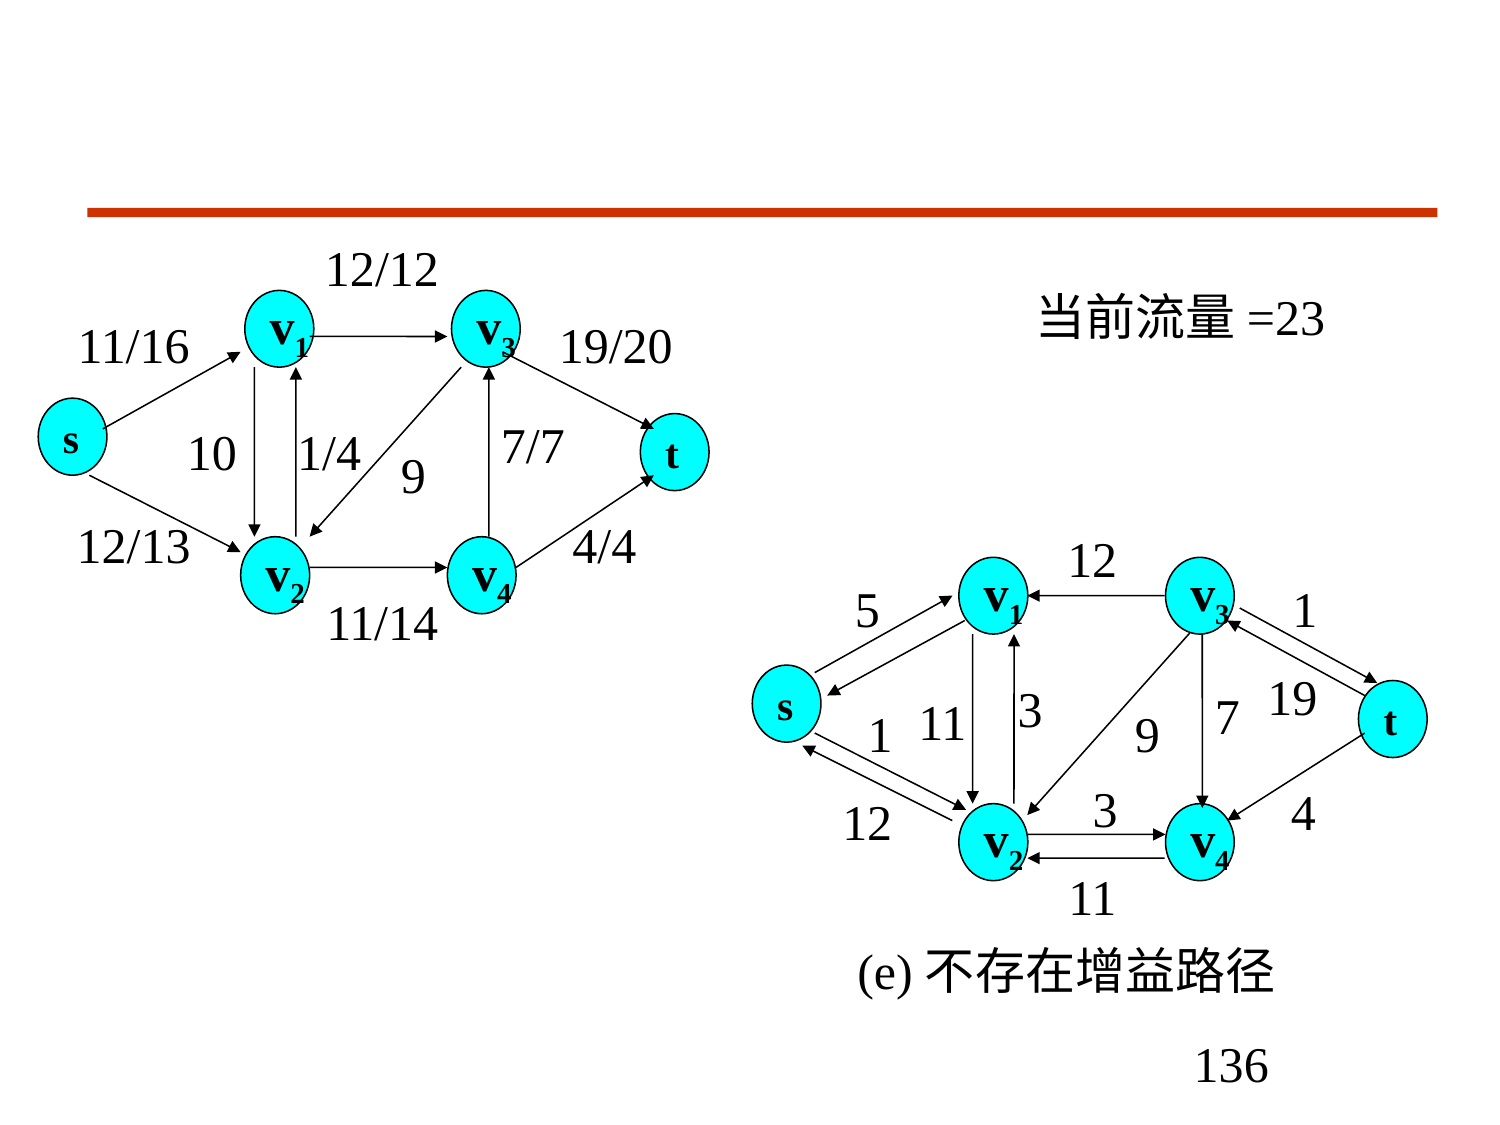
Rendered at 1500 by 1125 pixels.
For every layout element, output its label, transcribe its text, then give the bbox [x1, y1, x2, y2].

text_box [38, 228, 710, 659]
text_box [751, 520, 1428, 934]
slide_number 136 [1074, 1024, 1388, 1101]
text_box (e)不存在增益路径 [842, 942, 1290, 1008]
text_box 当前流量=23 [1008, 277, 1352, 353]
